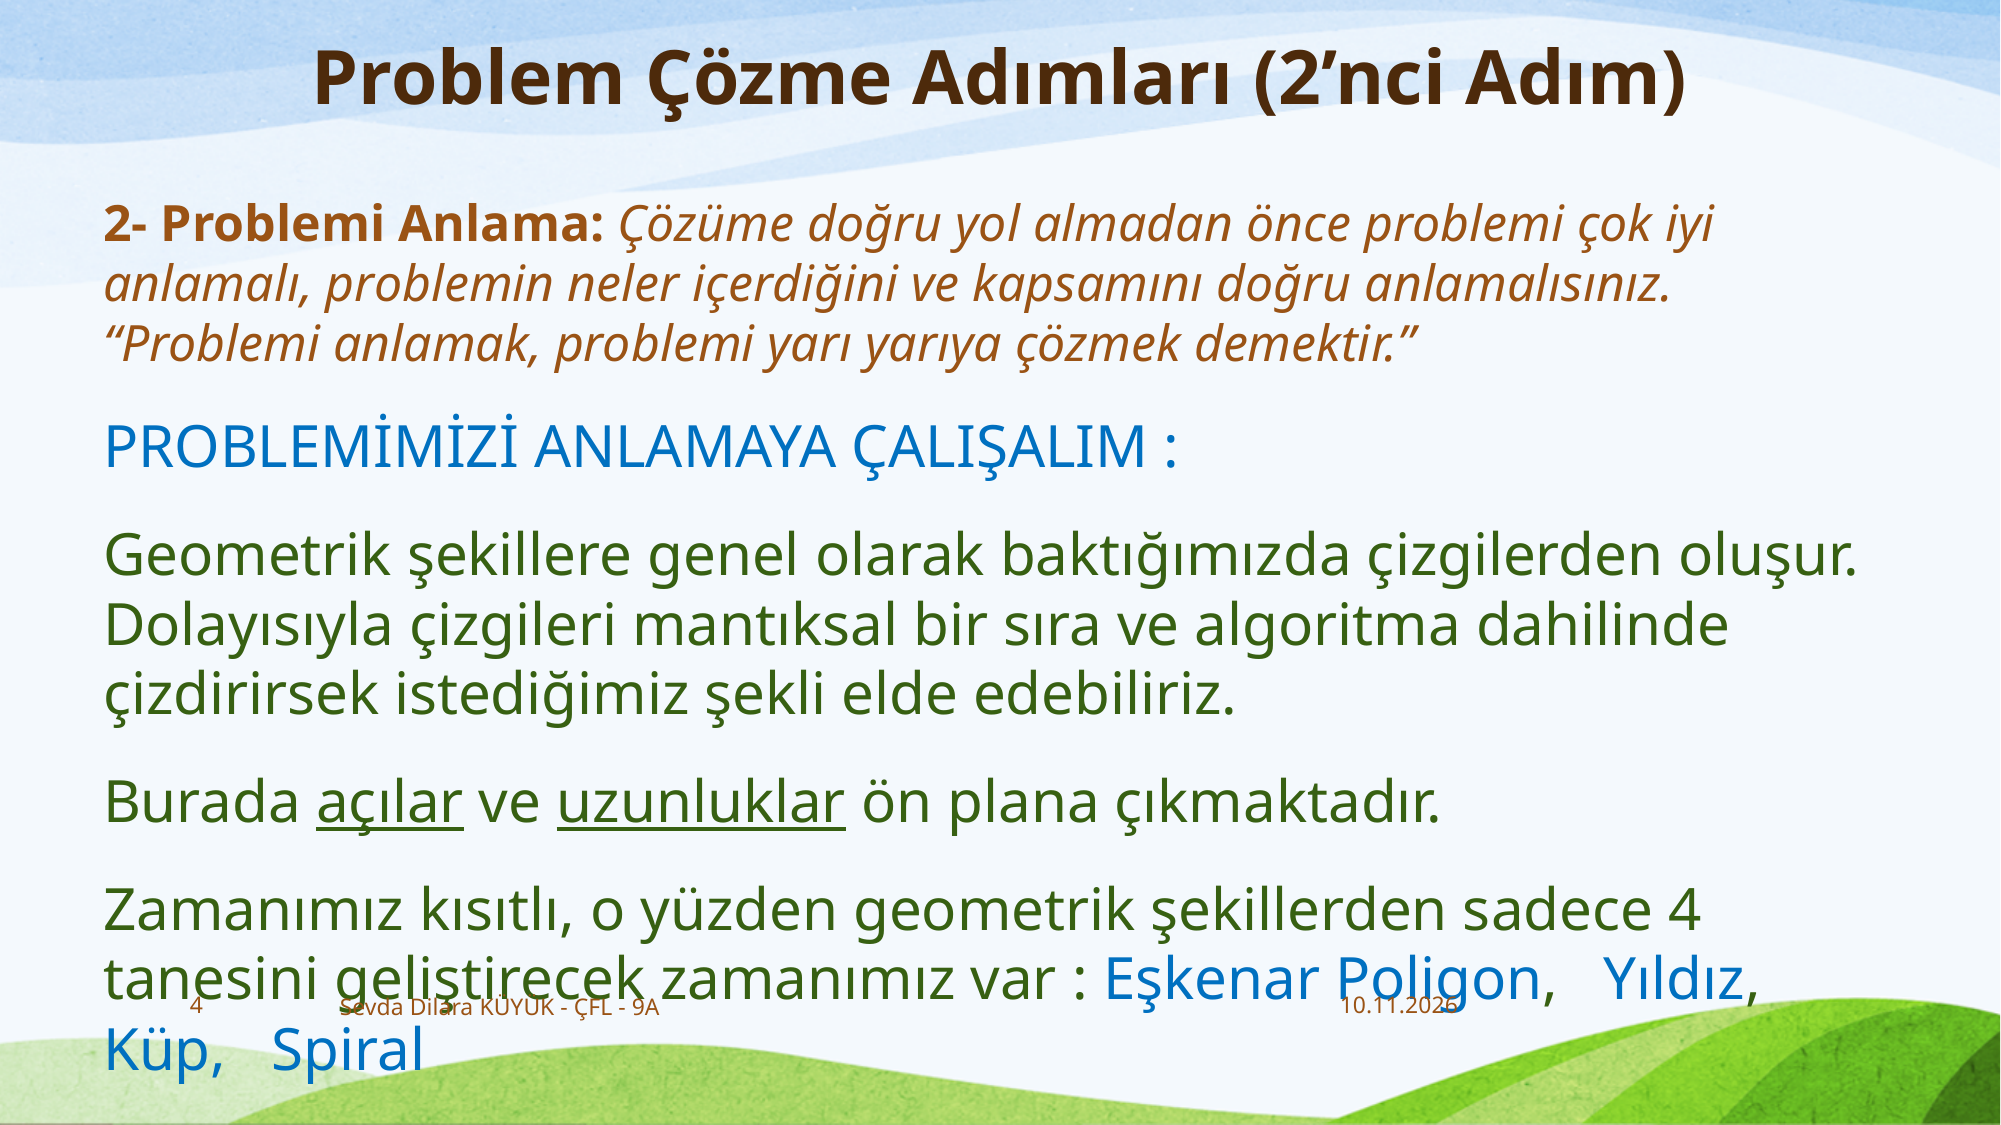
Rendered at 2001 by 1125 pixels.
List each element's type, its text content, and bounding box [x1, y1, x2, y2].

footer Sevda Dilara KÜYÜK - ÇFL - 9A [324, 987, 1300, 1025]
title Problem Çözme Adımları (2’nci Adım) [0, 36, 2000, 125]
slide_number 4 [174, 987, 300, 1025]
list 2- Problemi Anlama: Çözüme doğru yol almadan önce problemi çok iyi anlamalı, problemin neler içerdiğini ve kapsamını doğru anlamalısınız. “Problemi anlamak, problemi yarı yarıya çözmek demektir.” PROBLEMİMİZİ ANLAMAYA ÇALIŞALIM : Geometrik şekillere genel olarak baktığımızda çizgilerden oluşur. Dolayısıyla çizgileri mantıksal bir sıra ve algoritma dahilinde çizdirirsek istediğimiz şekli elde edebiliriz. Burada açılar ve uzunluklar ön plana çıkmaktadır. Zamanımız kısıtlı, o yüzden geometrik şekillerden sadece 4 tanesini geliştirecek zamanımız var : Eşkenar Poligon, Yıldız, Küp, Spiral [88, 184, 1889, 969]
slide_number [1324, 987, 1554, 1025]
picture [0, 0, 2001, 1125]
